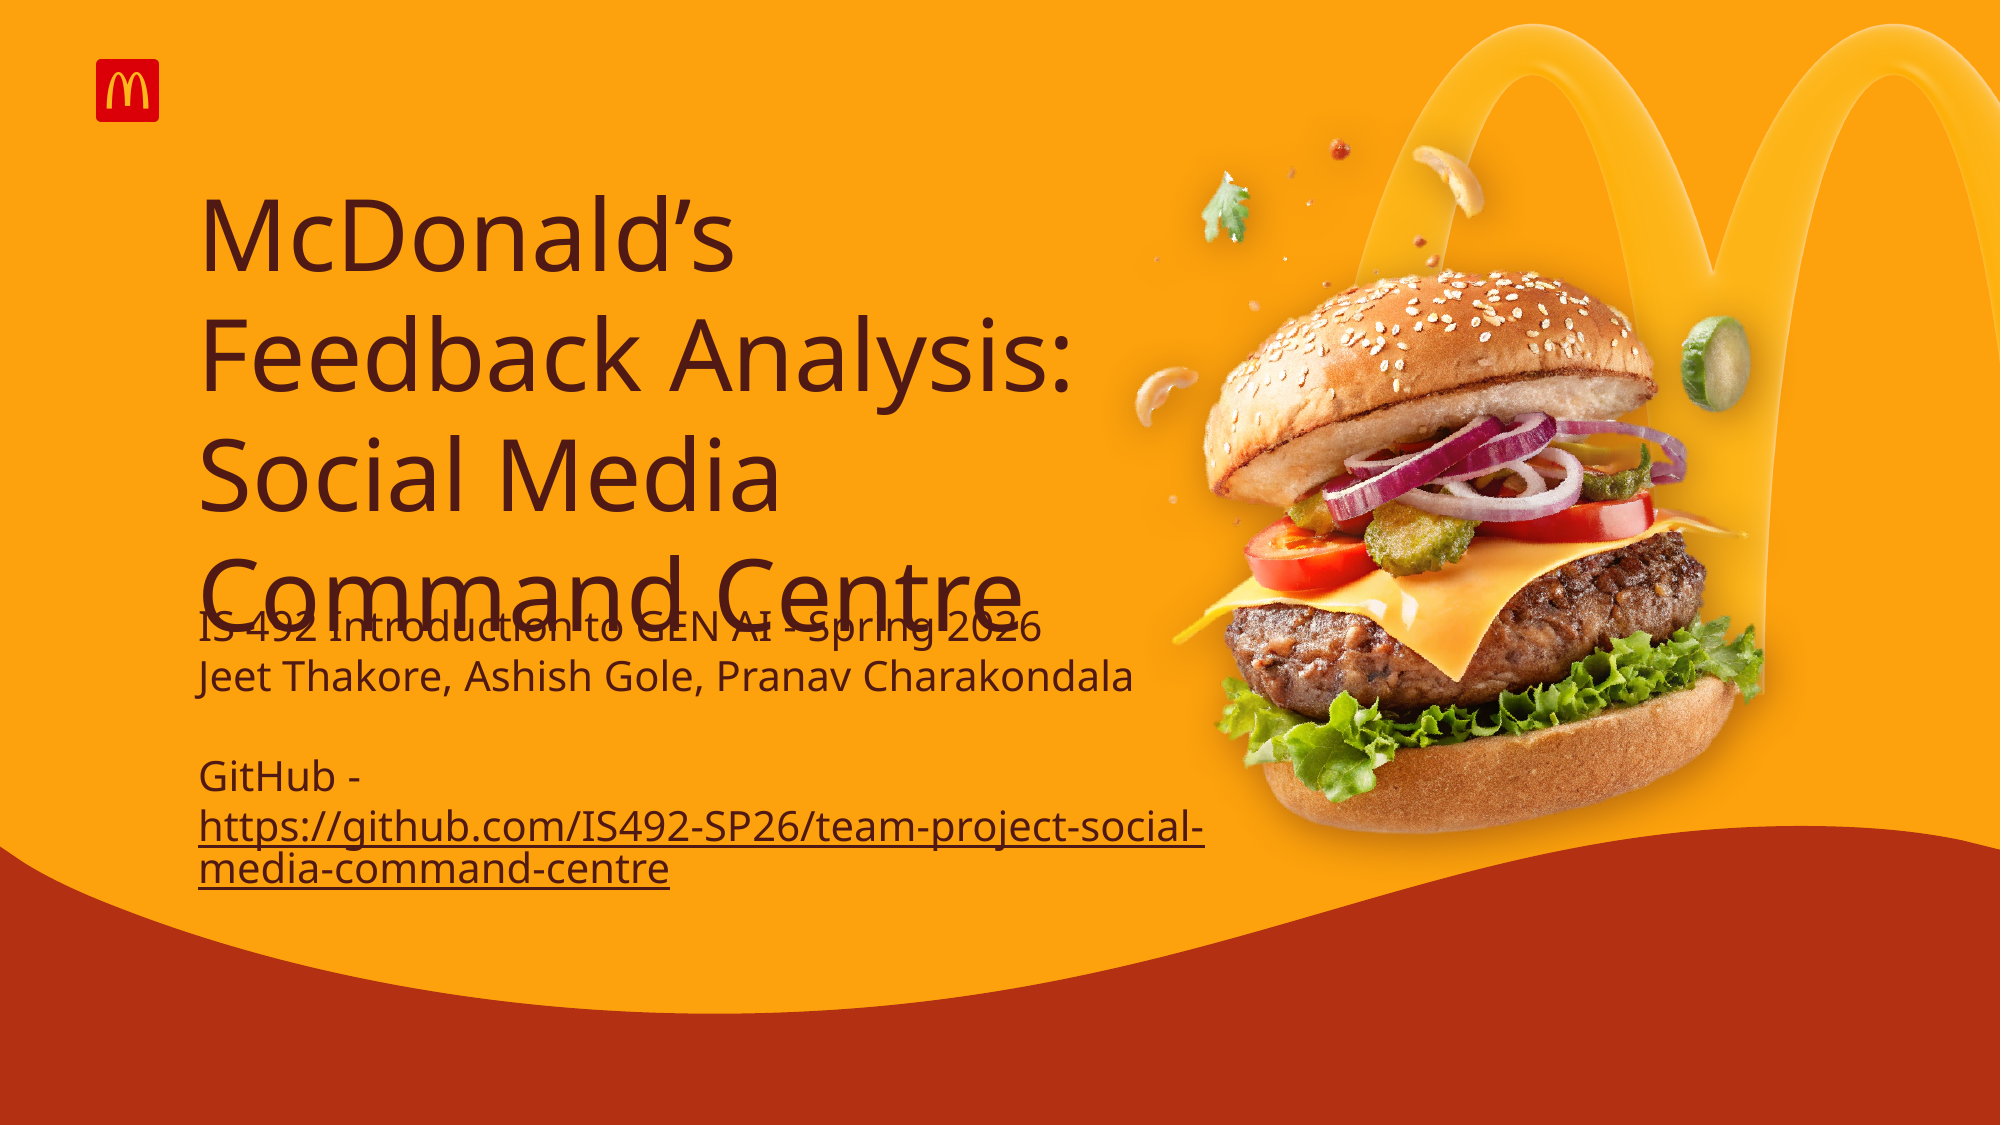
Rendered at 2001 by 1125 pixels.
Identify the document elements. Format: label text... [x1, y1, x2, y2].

text_box [0, 844, 2000, 1125]
text_box IS 492 Introduction to GEN AI - Spring 2026 Jeet Thakore, Ashish Gole, Pranav Charakondala GitHub - https://github.com/IS492-SP26/team-project-social-media-command-centre [182, 583, 1020, 874]
picture [1008, 0, 2000, 997]
picture [95, 58, 159, 122]
text_box McDonald’s Feedback Analysis: Social Media Command Centre [183, 163, 1020, 583]
